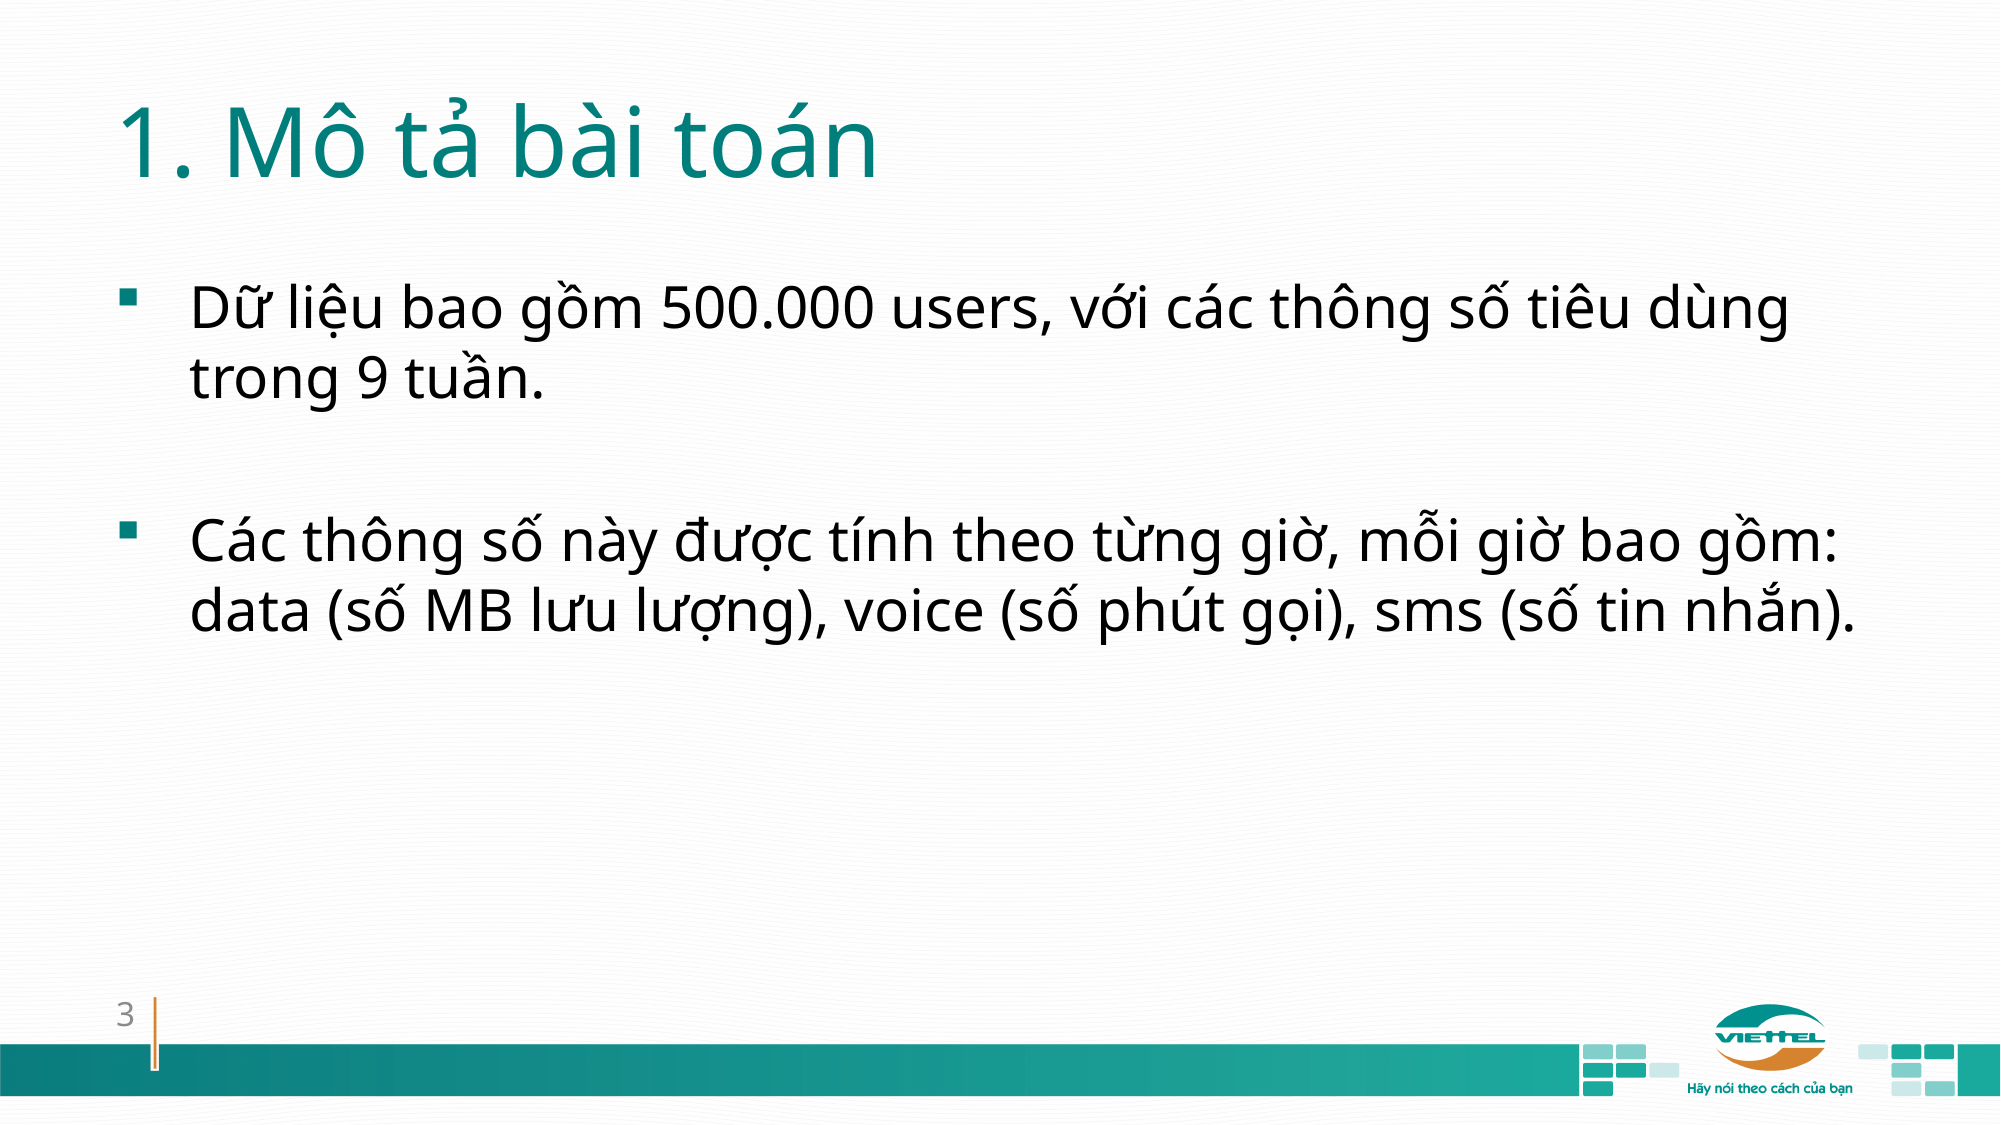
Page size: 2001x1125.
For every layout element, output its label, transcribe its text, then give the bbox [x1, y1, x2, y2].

picture [0, 0, 2001, 1125]
list Dữ liệu bao gồm 500.000 users, với các thông số tiêu dùng trong 9 tuần. Các thông số này được tính theo từng giờ, mỗi giờ bao gồm: data (số MB lưu lượng), voice (số phút gọi), sms (số tin nhắn). [99, 262, 1900, 913]
title 1. Mô tả bài toán [99, 45, 1900, 233]
slide_number 3 [50, 985, 150, 1046]
